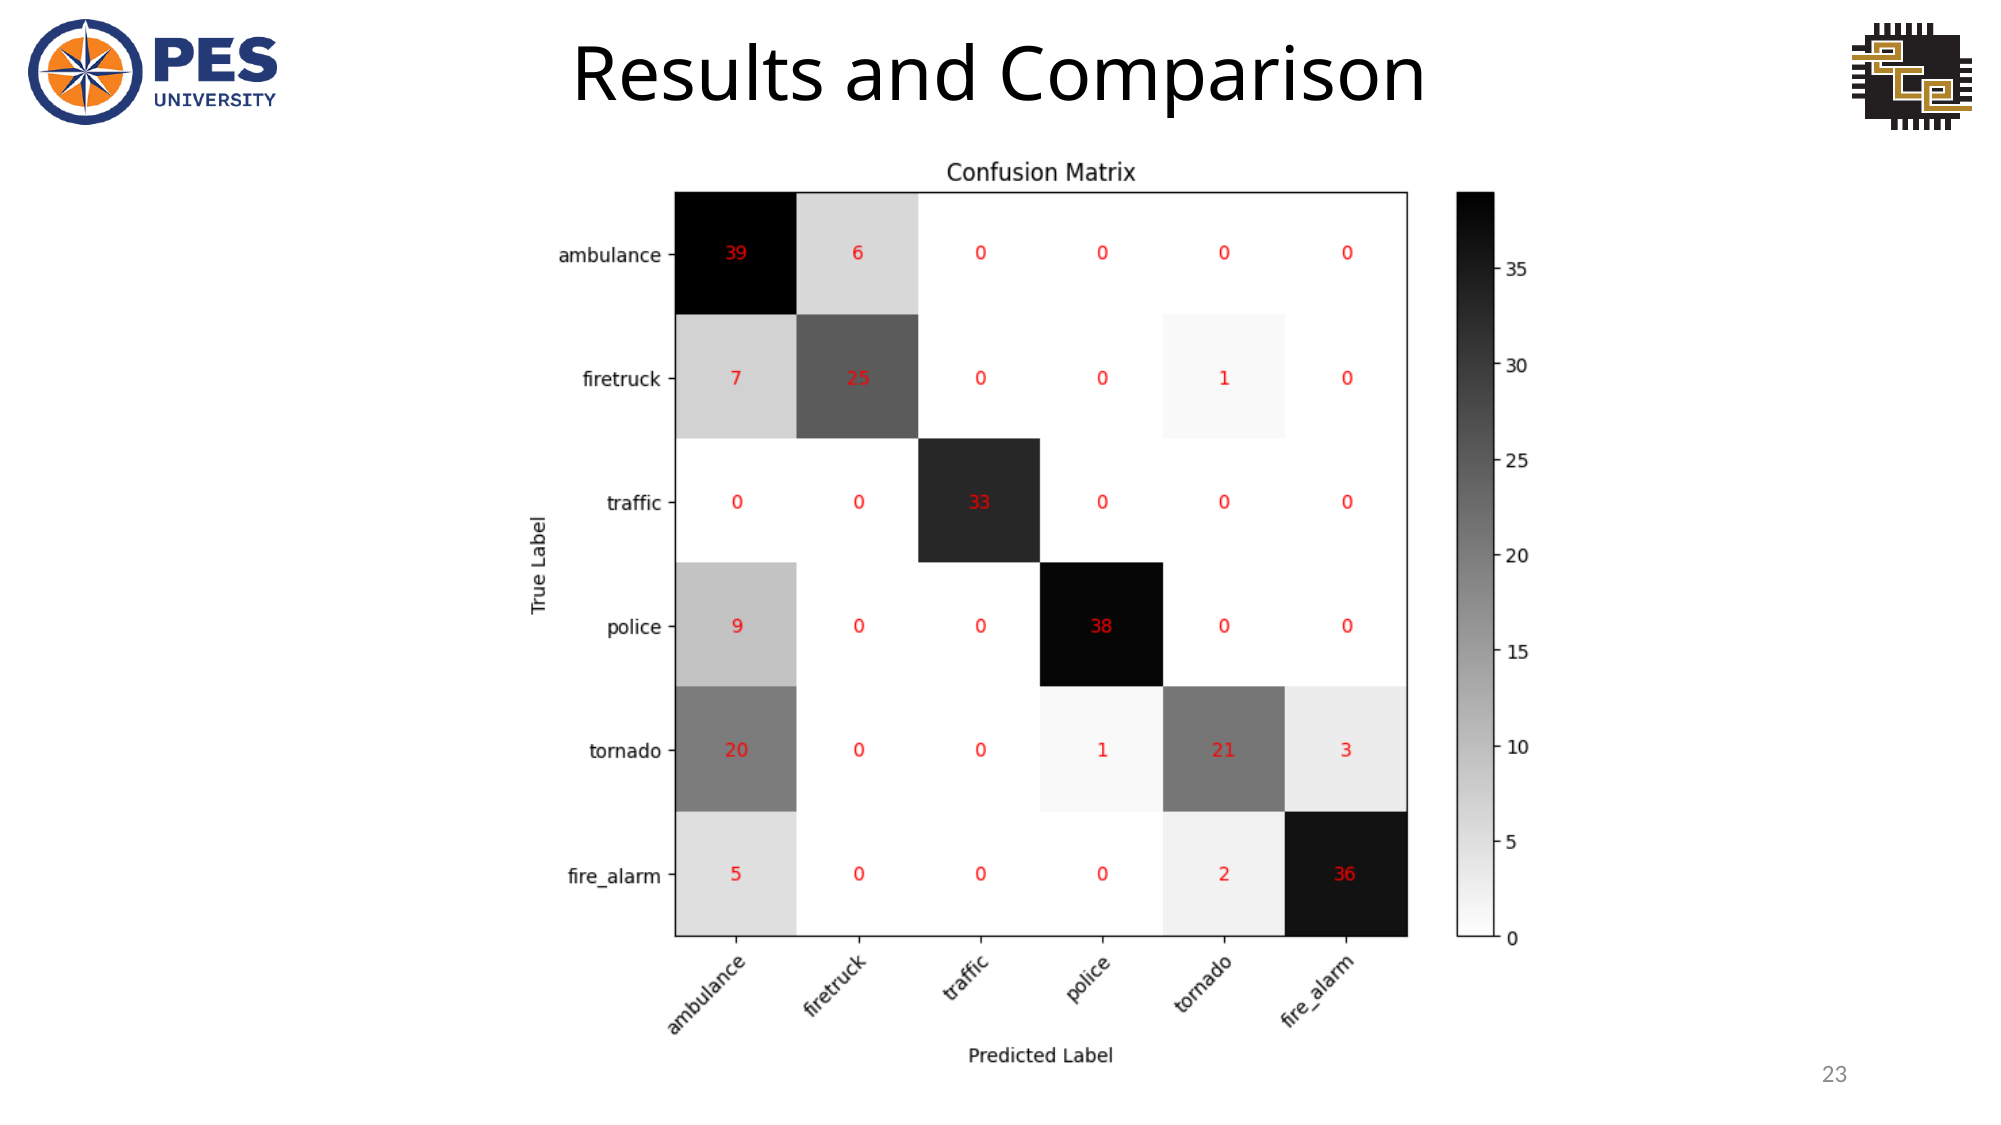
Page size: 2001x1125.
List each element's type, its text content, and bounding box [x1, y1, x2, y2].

picture [28, 19, 277, 130]
text_box Results and Comparison [362, 0, 1638, 142]
picture [518, 148, 1542, 1079]
slide_number 23 [1412, 1042, 1863, 1103]
picture [1852, 23, 1972, 130]
